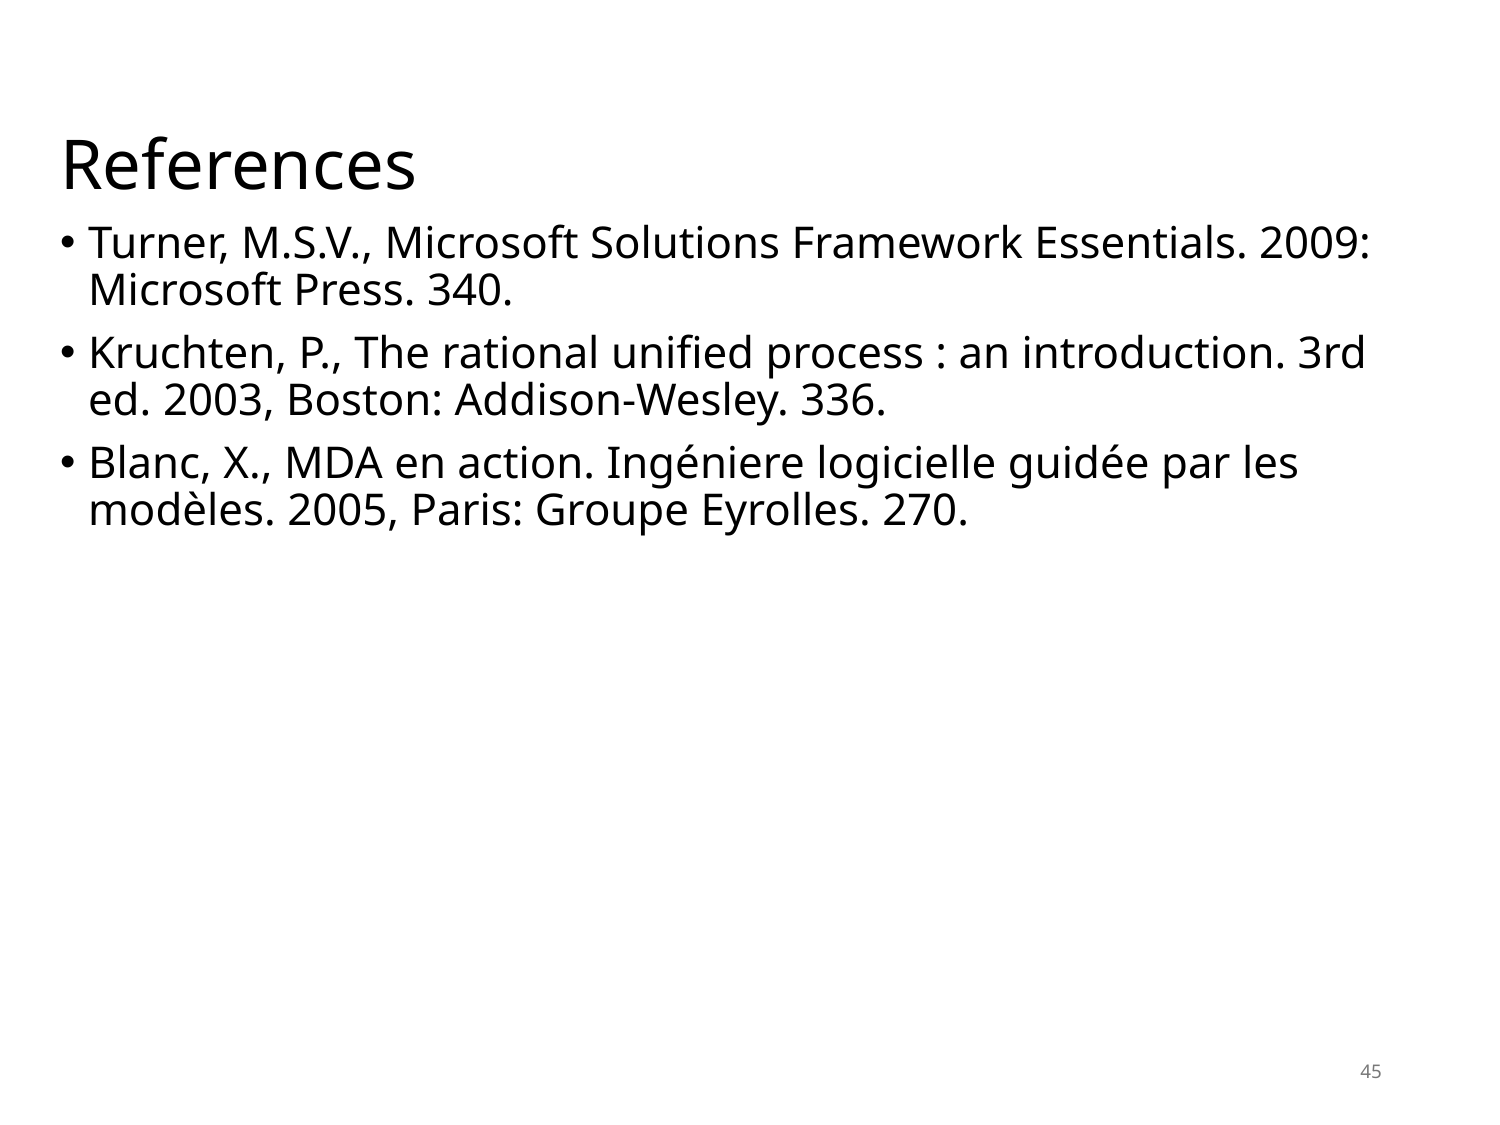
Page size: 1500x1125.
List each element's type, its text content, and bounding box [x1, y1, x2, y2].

slide_number 45 [1059, 1042, 1397, 1103]
list Turner, M.S.V., Microsoft Solutions Framework Essentials. 2009: Microsoft Press. 340. Kruchten, P., The rational unified process : an introduction. 3rd ed. 2003, Boston: Addison-Wesley. 336. Blanc, X., MDA en action. Ingéniere logicielle guidée par les modèles. 2005, Paris: Groupe Eyrolles. 270. [45, 213, 1455, 1023]
title References [45, 37, 1455, 213]
